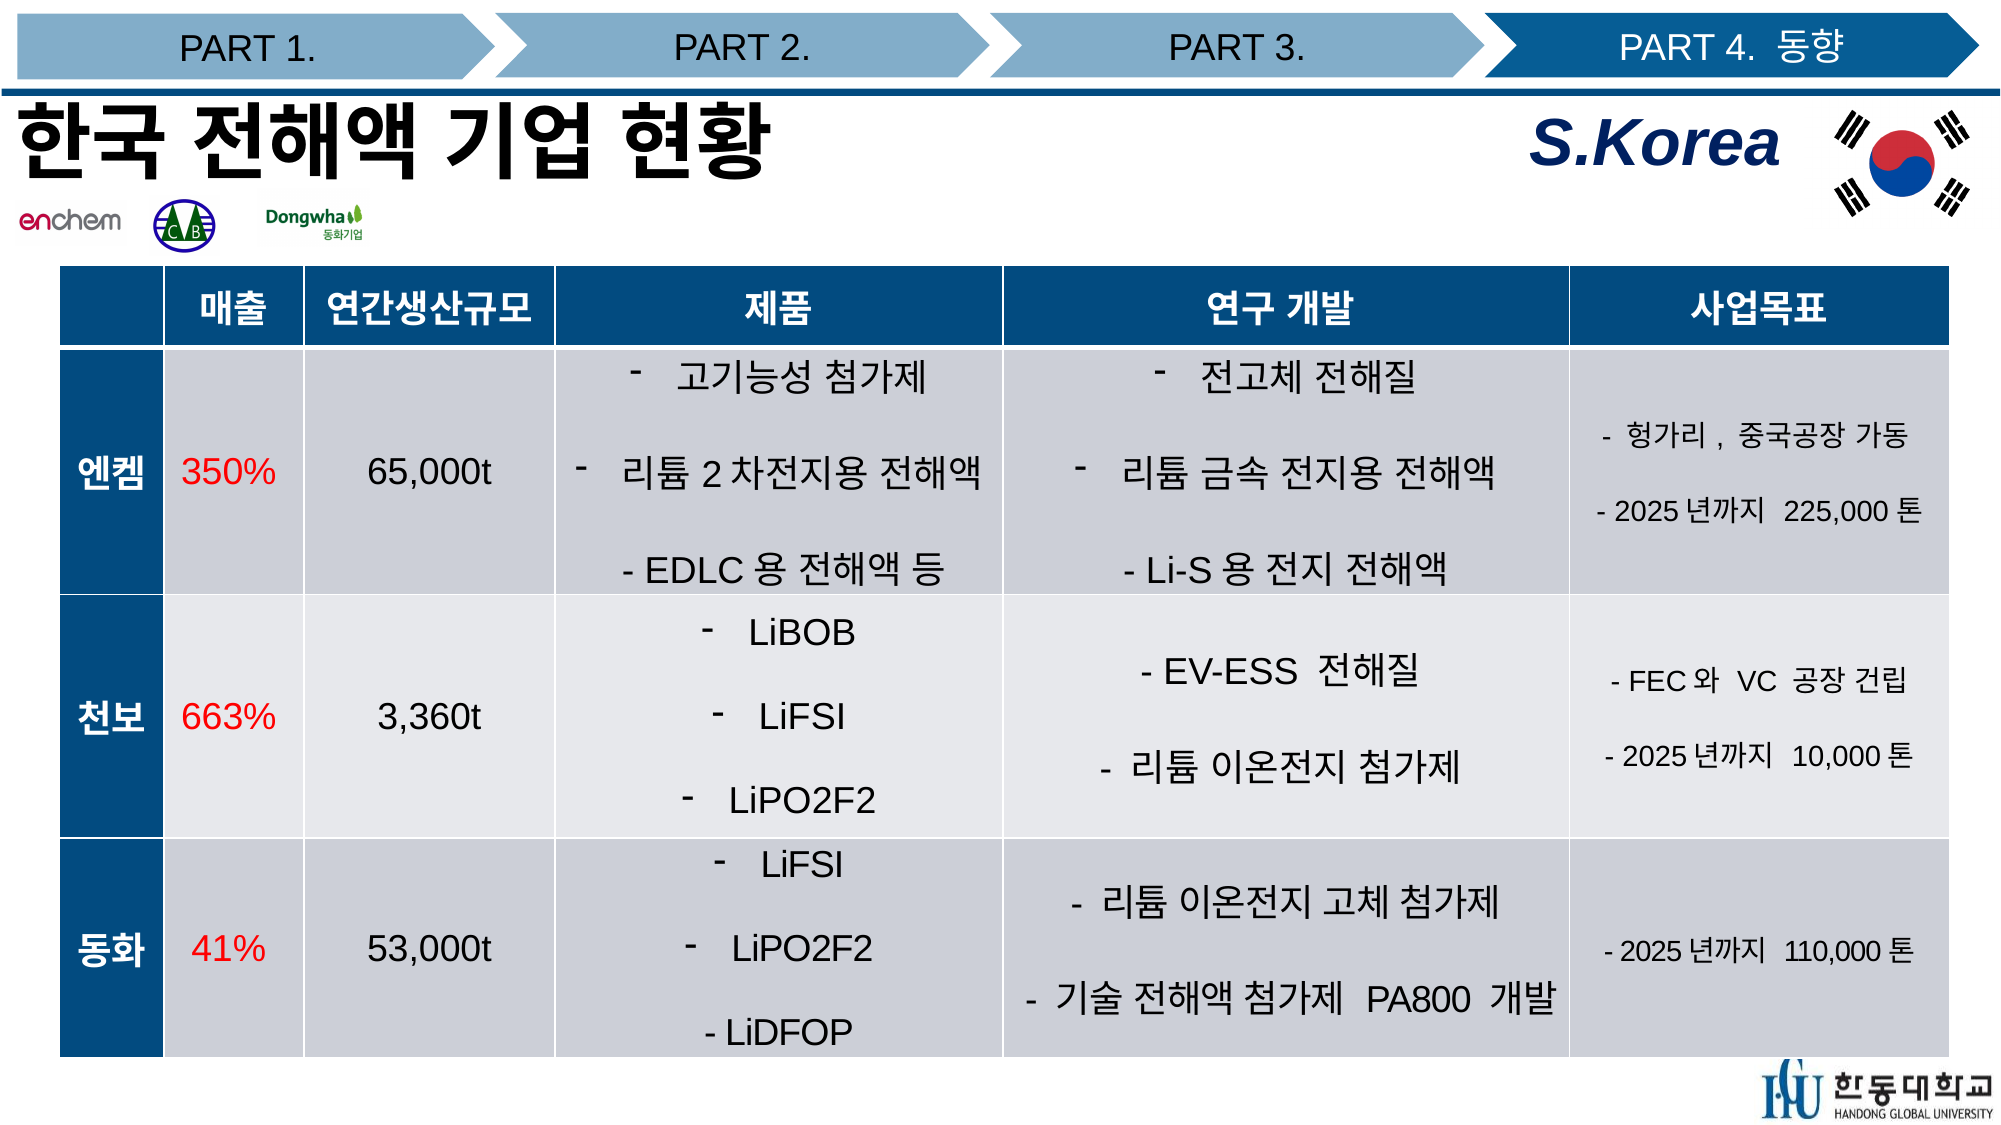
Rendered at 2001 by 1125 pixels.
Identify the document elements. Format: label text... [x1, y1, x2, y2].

table_cell 전고체 전해질 리튬 금속 전지용 전해액 - Li-S용 전지 전해액 [1004, 350, 1569, 594]
table_cell 41% [165, 839, 303, 1057]
text_box S.Korea [1514, 104, 1804, 185]
table_cell 53,000t [305, 839, 554, 1057]
table_cell 천보 [60, 595, 163, 837]
table_cell - 2025년까지 110,000톤 [1570, 839, 1949, 1057]
picture [1804, 97, 2000, 229]
table_header 사업목표 [1570, 266, 1949, 345]
table_cell 동화 [60, 839, 163, 1057]
table_header 연간생산규모 [305, 266, 554, 345]
text_box PART 1. [16, 12, 497, 81]
table_cell LiBOB LiFSI LiPO2F2 [556, 595, 1002, 837]
picture [149, 195, 220, 256]
table_cell 663% [165, 595, 303, 837]
table_cell 350% [165, 350, 303, 594]
picture [15, 200, 127, 246]
picture [257, 188, 370, 247]
table_cell 65,000t [305, 350, 554, 594]
text_box PART 4. 동향 [1482, 11, 1981, 79]
table_cell - 헝가리, 중국공장 가동 - 2025년까지 225,000톤 [1570, 350, 1949, 594]
table_header 제품 [556, 266, 1002, 345]
text_box PART 2. [492, 11, 992, 79]
table_cell 3,360t [305, 595, 554, 837]
table_cell - FEC와 VC 공장 건립 - 2025년까지 10,000톤 [1570, 595, 1949, 837]
table_header 매출 [165, 266, 303, 345]
table_header 연구 개발 [1004, 266, 1569, 345]
table_cell 엔켐 [60, 350, 163, 594]
table_cell LiFSI LiPO2F2 - LiDFOP [556, 839, 1002, 1057]
table_cell - 리튬 이온전지 고체 첨가제 - 기술 전해액 첨가제 PA800 개발 [1004, 839, 1569, 1057]
title 한국 전해액 기업 현황 [0, 93, 791, 199]
text_box PART 3. [987, 11, 1487, 79]
table_cell - EV-ESS 전해질 - 리튬 이온전지 첨가제 [1004, 595, 1569, 837]
table_cell 고기능성 첨가제 리튬2차전지용 전해액 - EDLC용 전해액 등 [556, 350, 1002, 594]
picture [1754, 1049, 2000, 1125]
table_header [60, 266, 163, 345]
